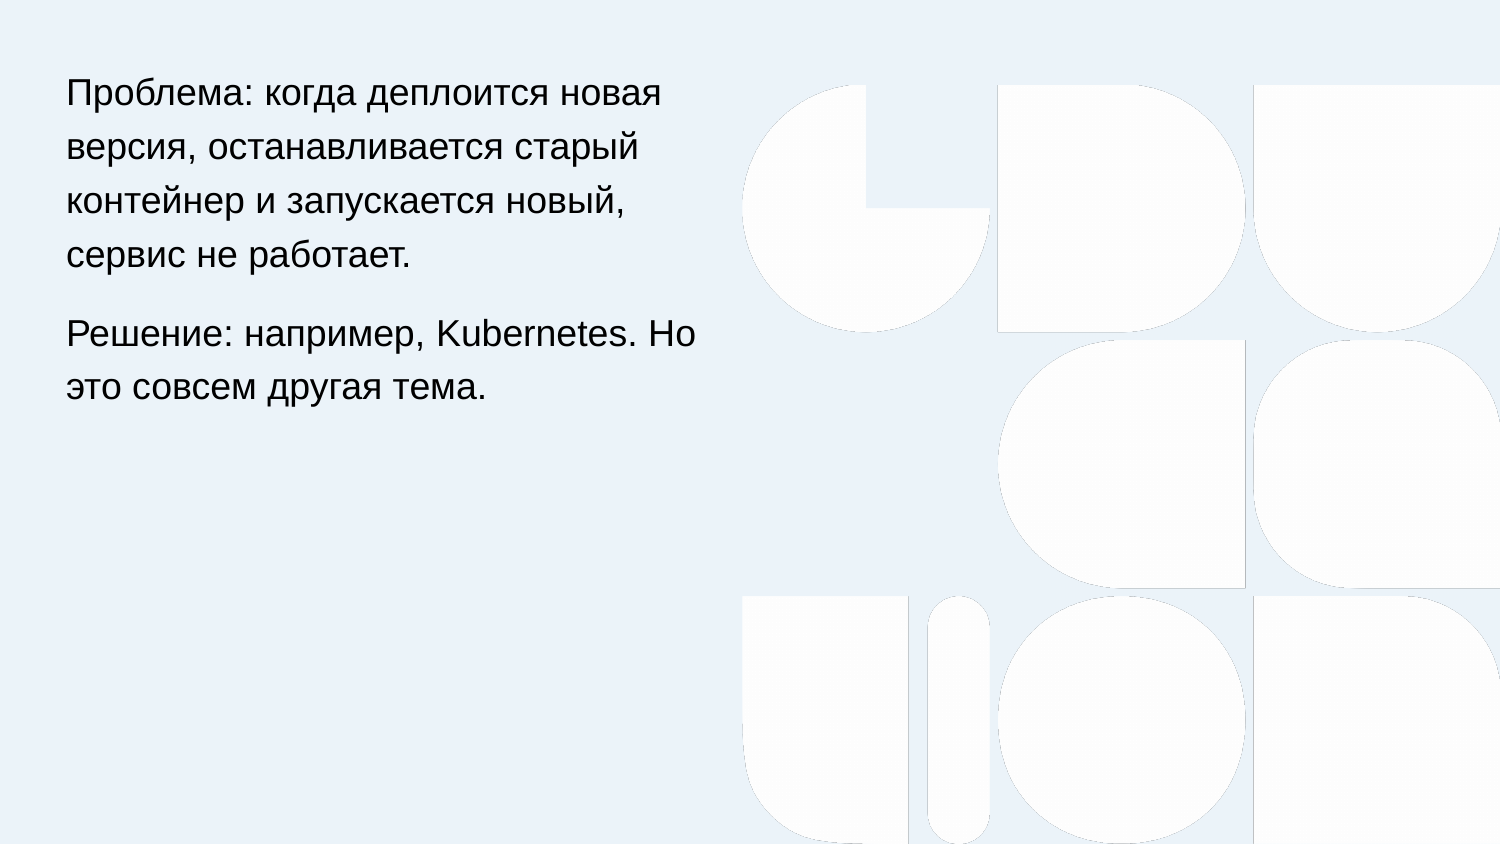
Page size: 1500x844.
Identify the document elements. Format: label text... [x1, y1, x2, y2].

text_box Проблема: когда деплоится новая версия, останавливается старый контейнер и запускается новый, сервис не работает. Решение: например, Kubernetes. Но это совсем другая тема. [51, 51, 736, 415]
picture [742, 85, 1500, 844]
